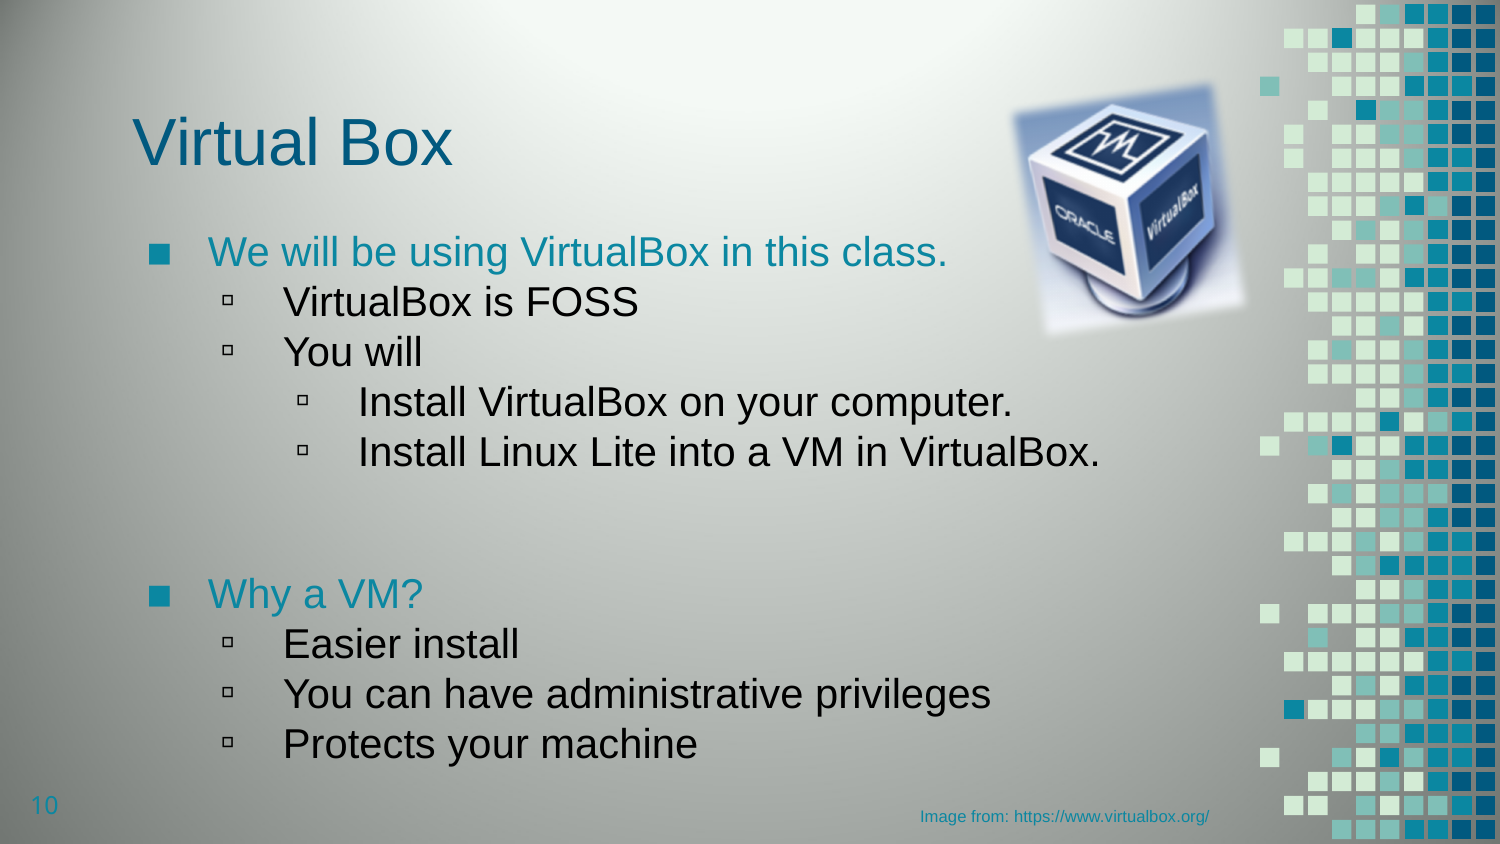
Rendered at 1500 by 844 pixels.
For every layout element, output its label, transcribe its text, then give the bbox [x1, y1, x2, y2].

picture [0, 0, 1500, 844]
list We will be using VirtualBox in this class. VirtualBox is FOSS You will Install VirtualBox on your computer. Install Linux Lite into a VM in VirtualBox. Why a VM? Easier install You can have administrative privileges Protects your machine [117, 209, 1227, 699]
text_box Image from: https://www.virtualbox.org/ [905, 798, 1226, 834]
title Virtual Box [117, 53, 1227, 195]
slide_number 10 [15, 774, 105, 839]
